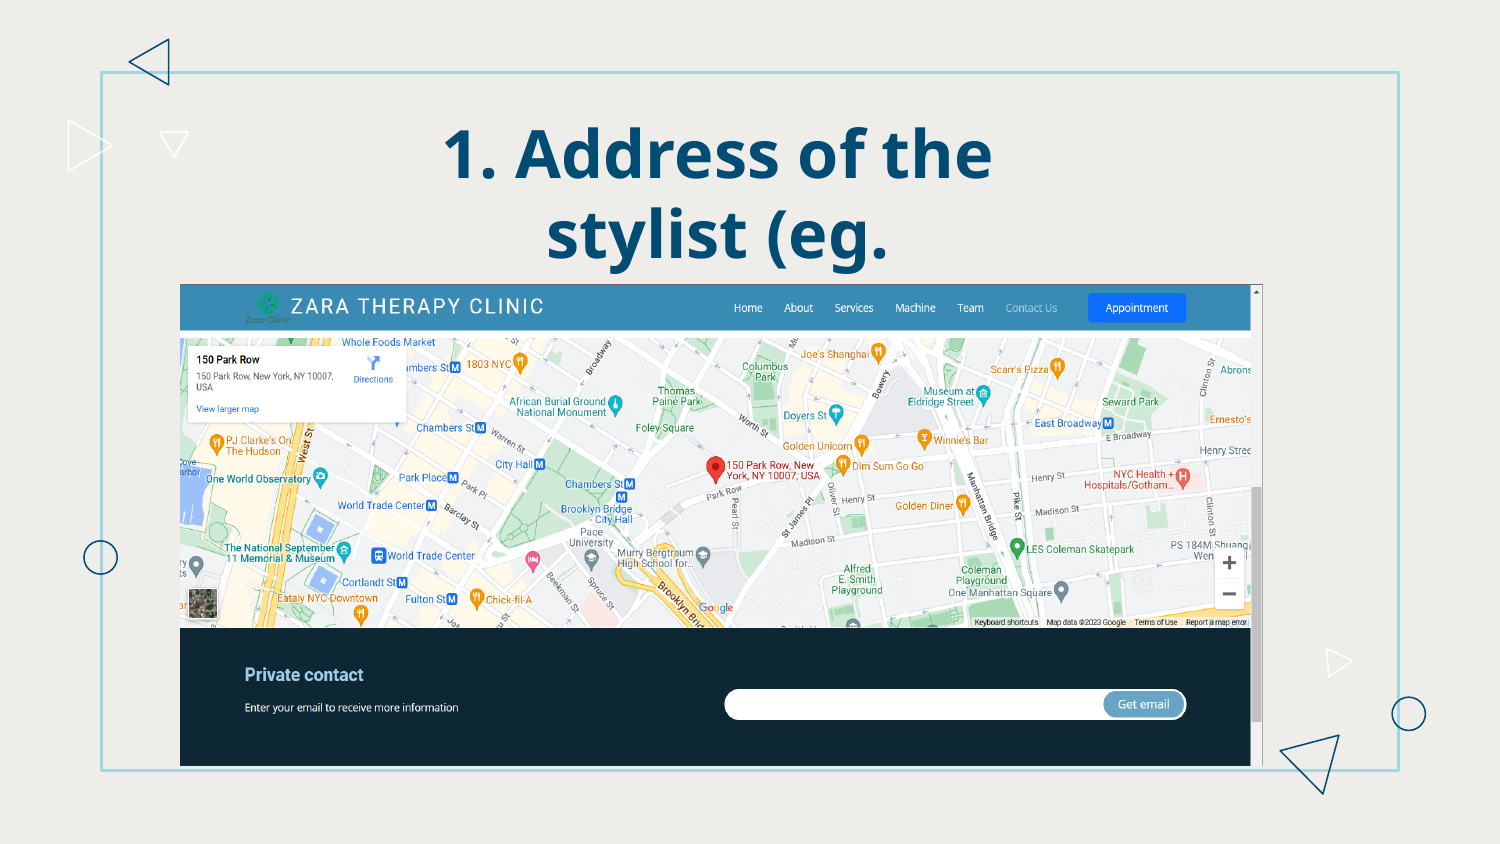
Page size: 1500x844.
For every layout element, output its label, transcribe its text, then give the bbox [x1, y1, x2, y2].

picture [180, 284, 1263, 766]
title 1. Address of the stylist (eg. GoogleMaps) [350, 96, 1087, 241]
